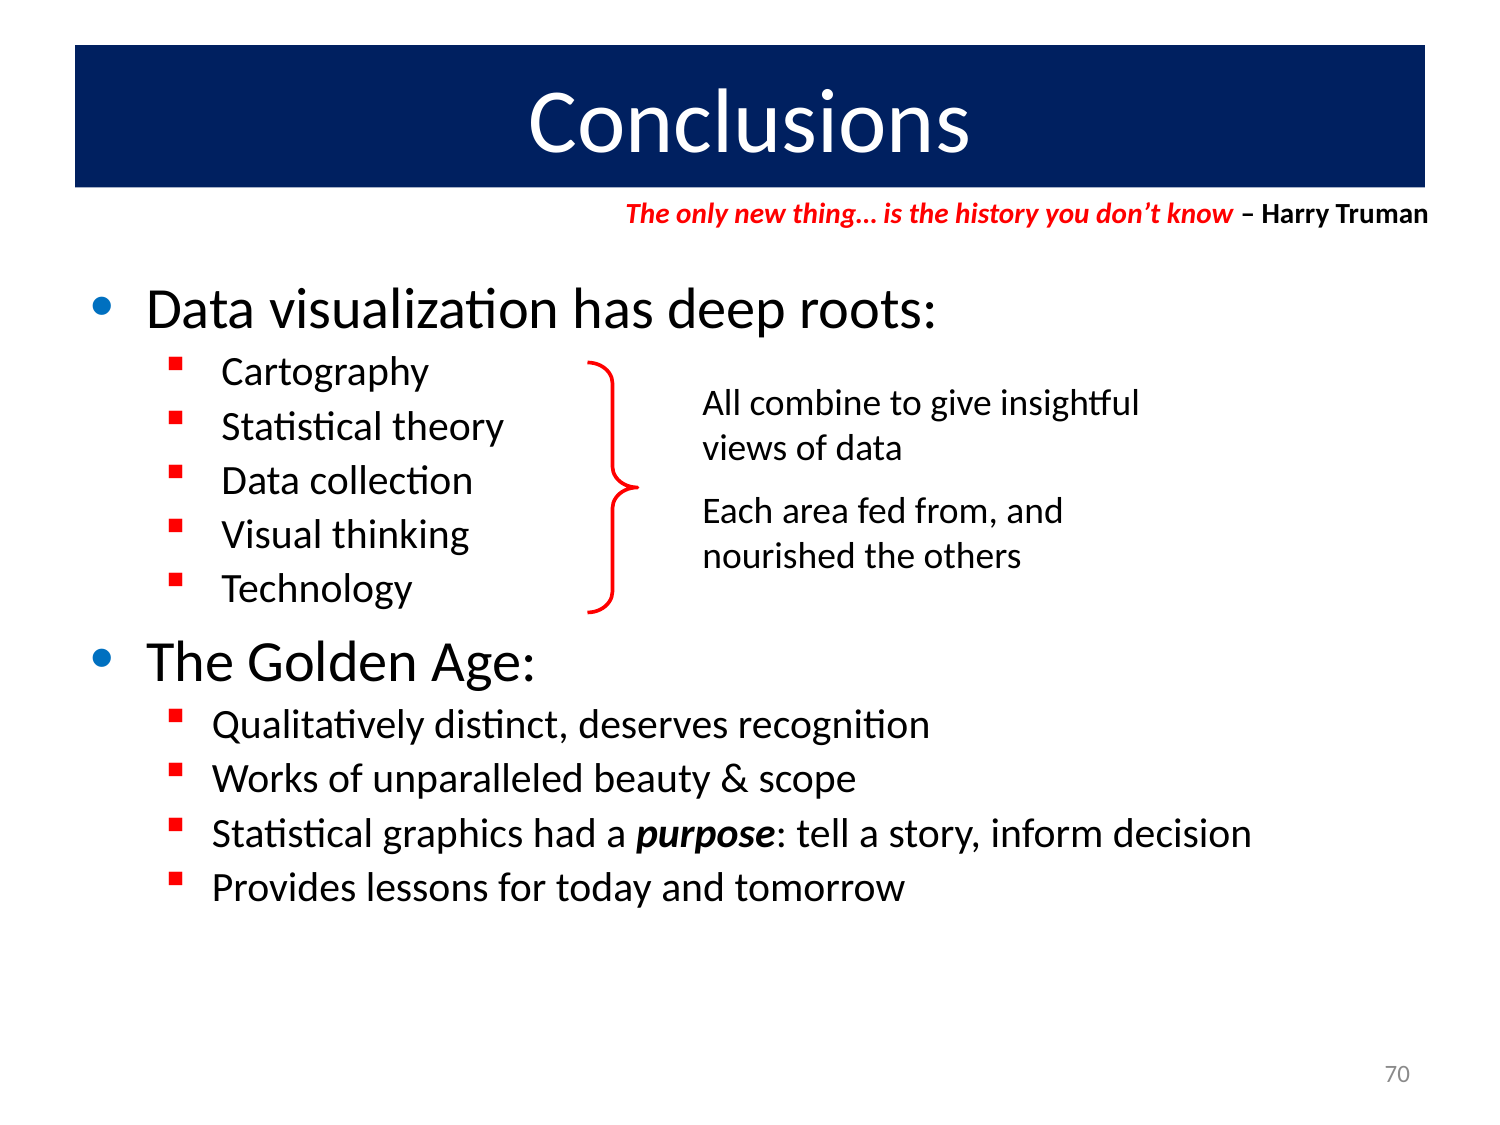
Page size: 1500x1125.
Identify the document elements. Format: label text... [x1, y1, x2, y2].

text_box [587, 362, 638, 613]
title Conclusions [75, 45, 1425, 188]
text_box The only new thing… is the history you don’t know – Harry Truman [610, 187, 1445, 238]
slide_number 70 [1074, 1042, 1425, 1103]
text_box All combine to give insightful views of data Each area fed from, and nourished the others [687, 370, 1200, 584]
list Data visualization has deep roots: Cartography Statistical theory Data collection Visual thinking Technology The Golden Age: Qualitatively distinct, deserves recognition Works of unparalleled beauty & scope Statistical graphics had a purpose: tell a story, inform decision Provides lessons for today and tomorrow [75, 262, 1425, 1038]
